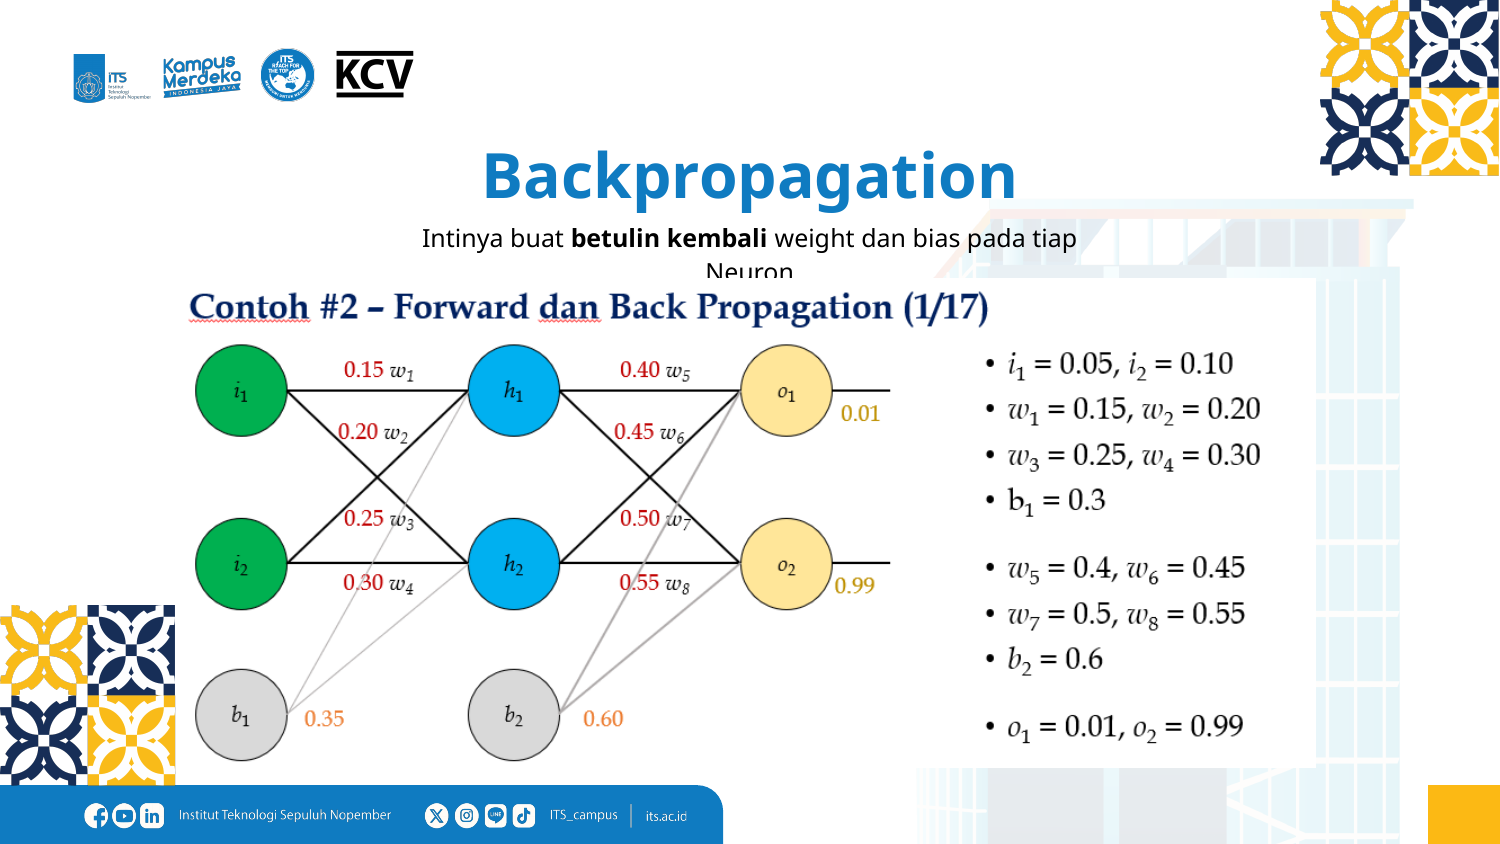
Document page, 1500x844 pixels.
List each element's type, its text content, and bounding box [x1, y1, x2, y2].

text_box [1320, 0, 1500, 176]
text_box Backpropagation [390, 119, 1110, 202]
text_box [1432, 784, 1500, 844]
picture [183, 175, 1429, 844]
text_box Intinya buat betulin kembali weight dan bias pada tiap Neuron [368, 202, 887, 276]
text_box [73, 48, 315, 103]
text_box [0, 784, 724, 844]
picture [336, 36, 414, 114]
text_box [0, 605, 176, 783]
